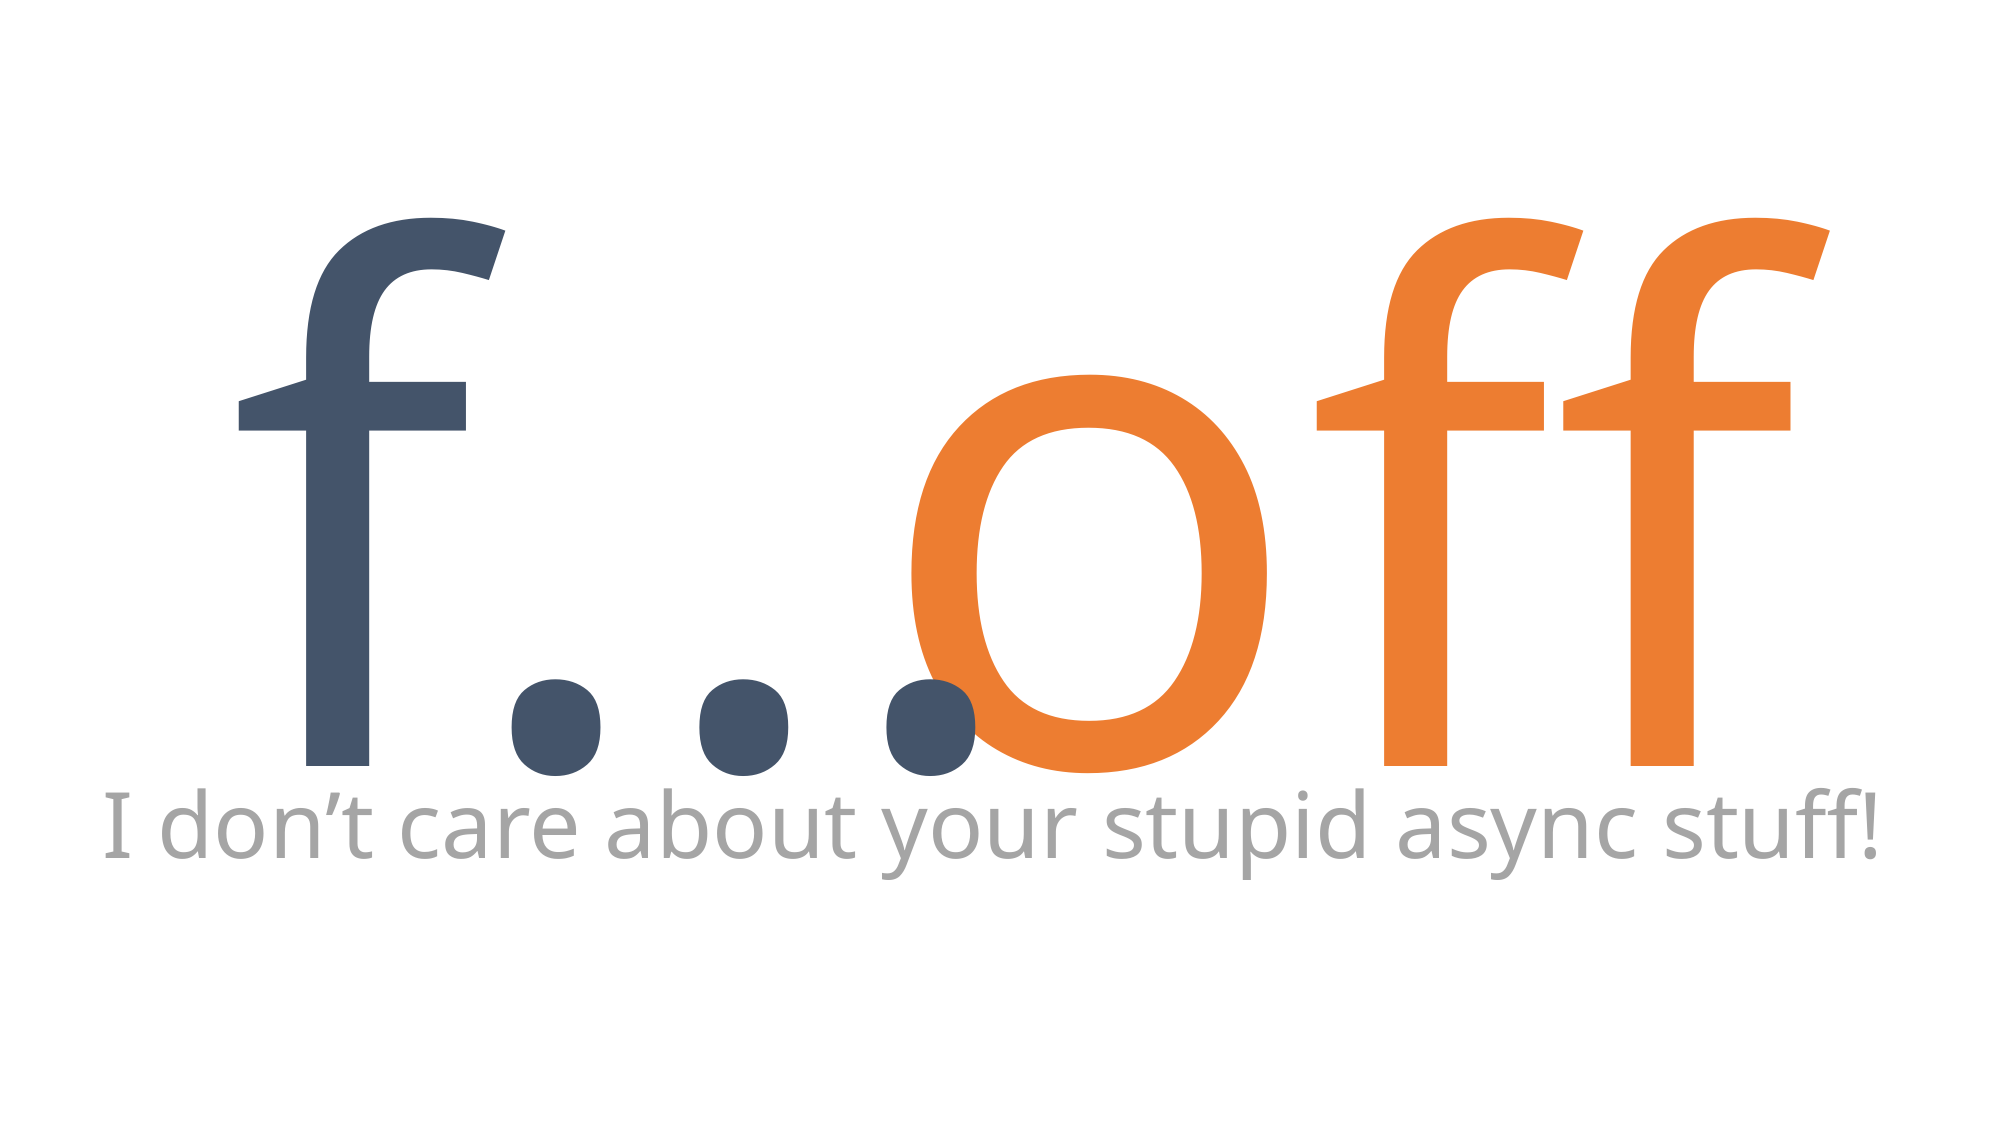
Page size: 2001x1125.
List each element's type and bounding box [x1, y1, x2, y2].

text_box [321, 42, 1669, 926]
